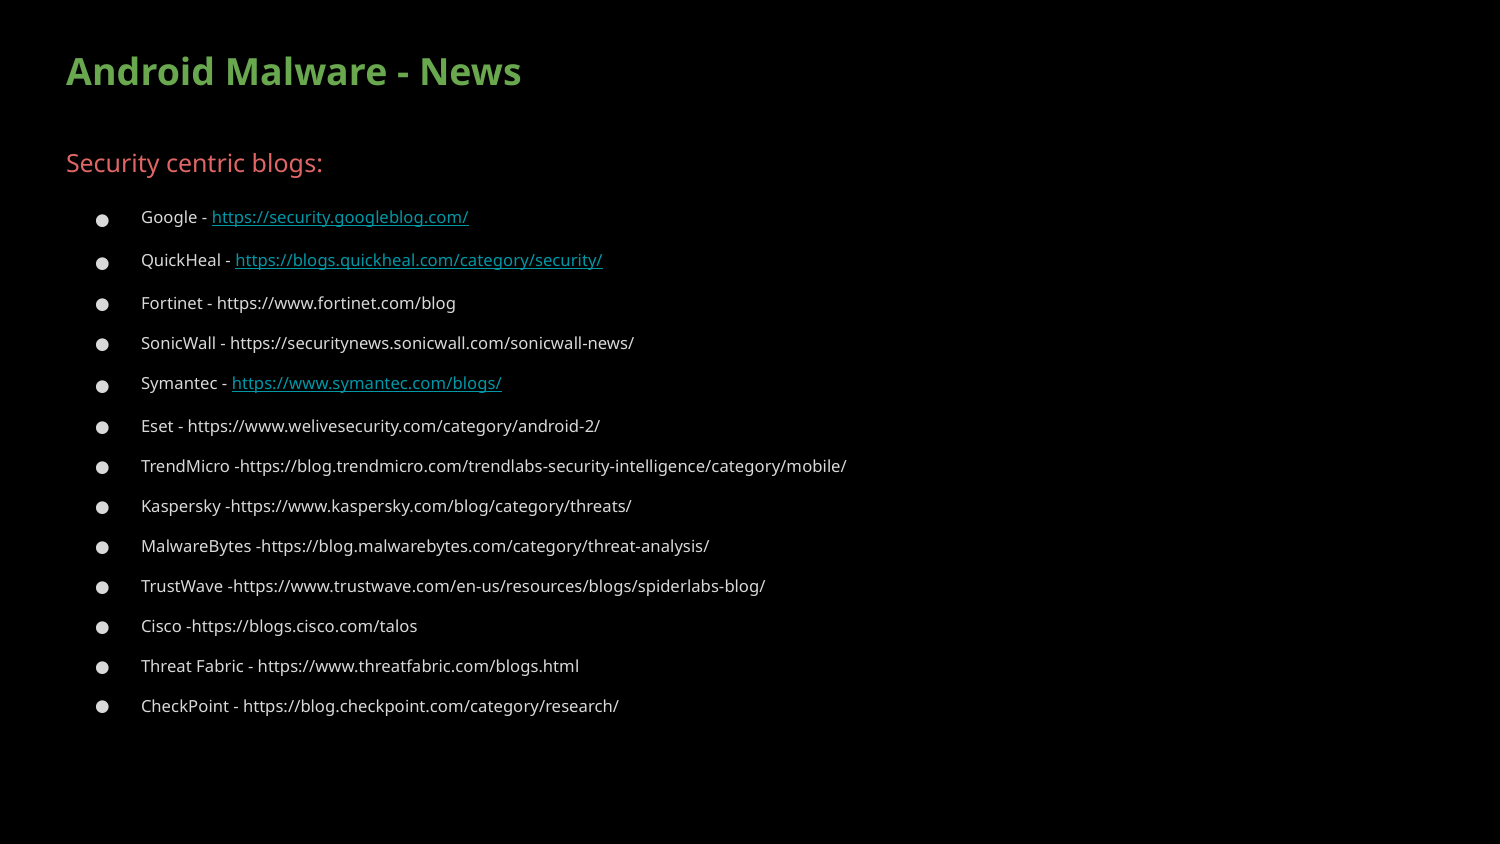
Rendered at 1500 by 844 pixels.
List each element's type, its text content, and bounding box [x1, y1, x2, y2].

text_box Android Malware - News [51, 33, 1346, 117]
text_box Security centric blogs: Google - https://security.googleblog.com/ QuickHeal - https://blogs.quickheal.com/category/security/ Fortinet - https://www.fortinet.com/blog SonicWall - https://securitynews.sonicwall.com/sonicwall-news/ Symantec - https://www.symantec.com/blogs/ Eset - https://www.welivesecurity.com/category/android-2/ TrendMicro -https://blog.trendmicro.com/trendlabs-security-intelligence/category/mobile/ Kaspersky -https://www.kaspersky.com/blog/category/threats/ MalwareBytes -https://blog.malwarebytes.com/category/threat-analysis/ TrustWave -https://www.trustwave.com/en-us/resources/blogs/spiderlabs-blog/ Cisco -https://blogs.cisco.com/talos Threat Fabric - https://www.threatfabric.com/blogs.html CheckPoint - https://blog.checkpoint.com/category/research/ [51, 132, 1429, 806]
